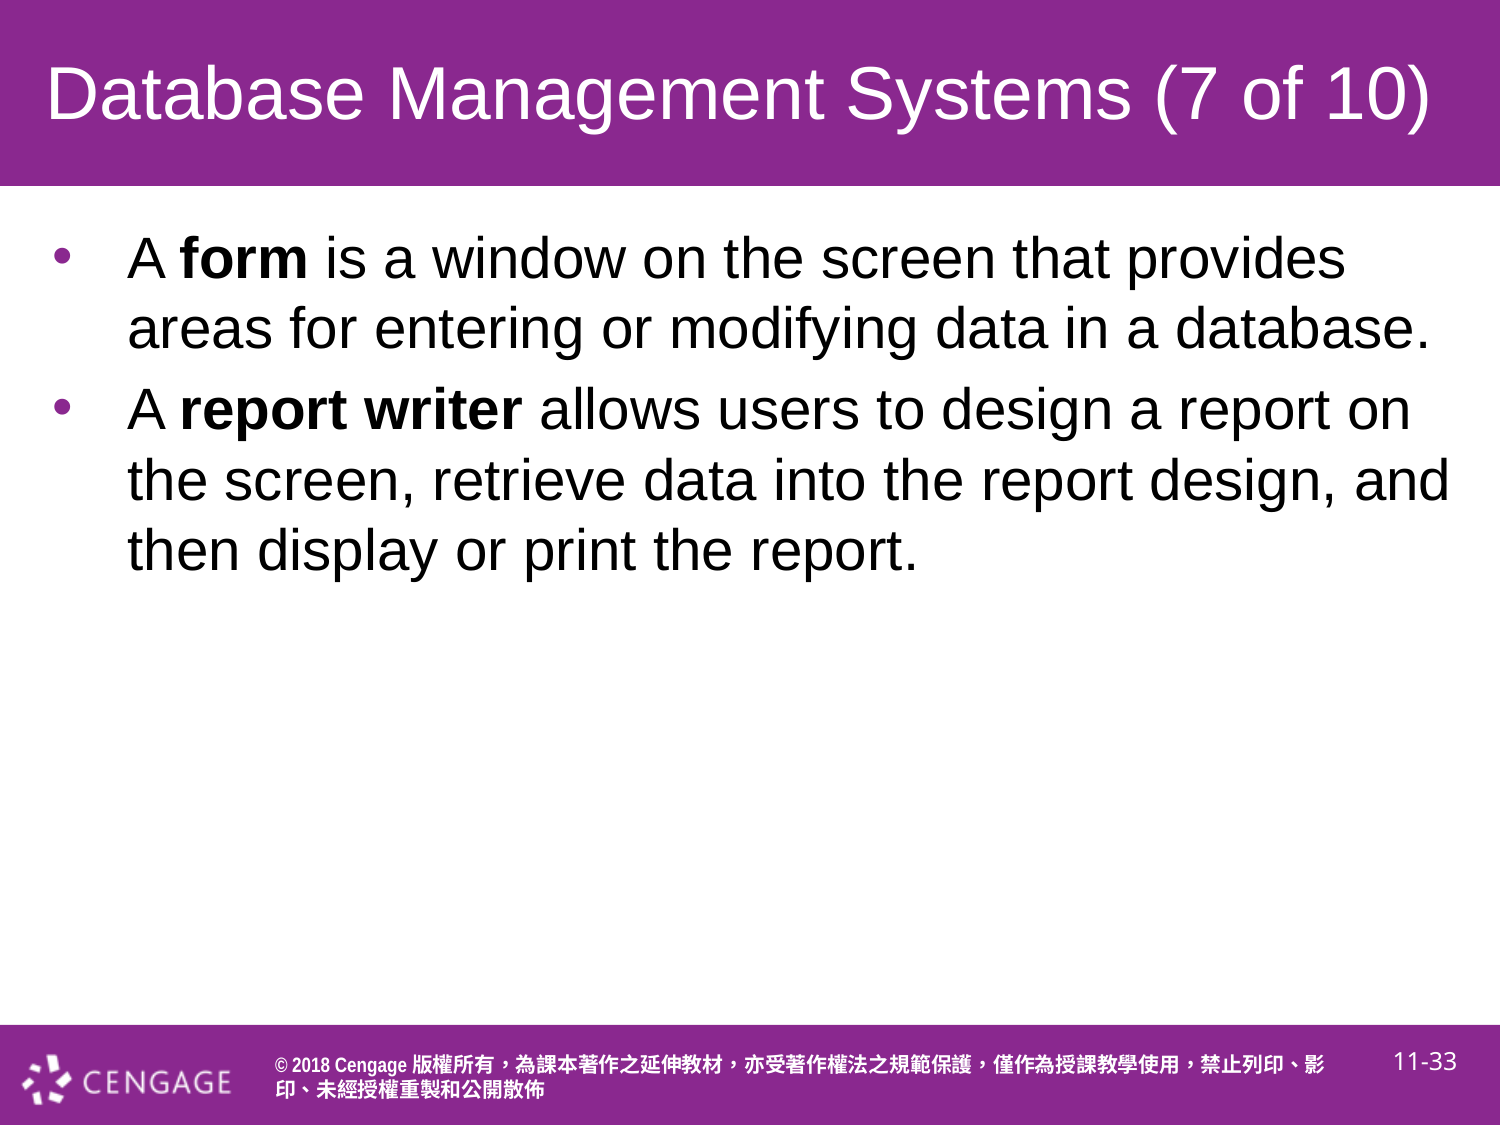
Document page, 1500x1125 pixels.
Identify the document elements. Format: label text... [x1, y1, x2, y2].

list A form is a window on the screen that provides areas for entering or modifying data in a database. A report writer allows users to design a report on the screen, retrieve data into the report design, and then display or print the report. [37, 212, 1475, 1005]
title Database Management Systems (7 of 10) [7, 4, 1493, 175]
picture [12, 1045, 236, 1113]
